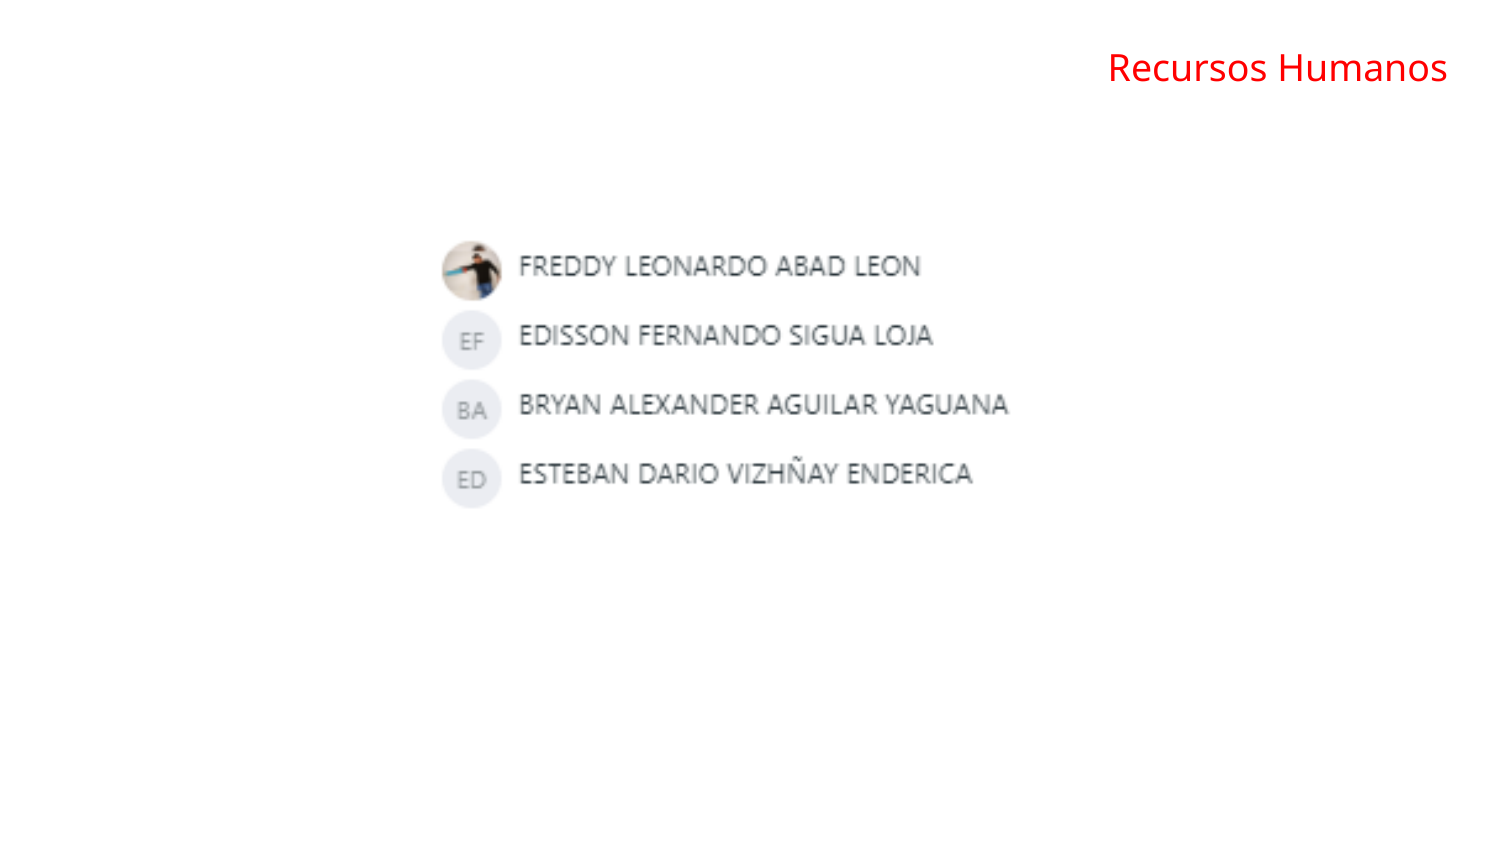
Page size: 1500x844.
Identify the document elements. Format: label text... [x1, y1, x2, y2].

picture [438, 231, 1120, 541]
title Recursos Humanos [65, 29, 1464, 124]
